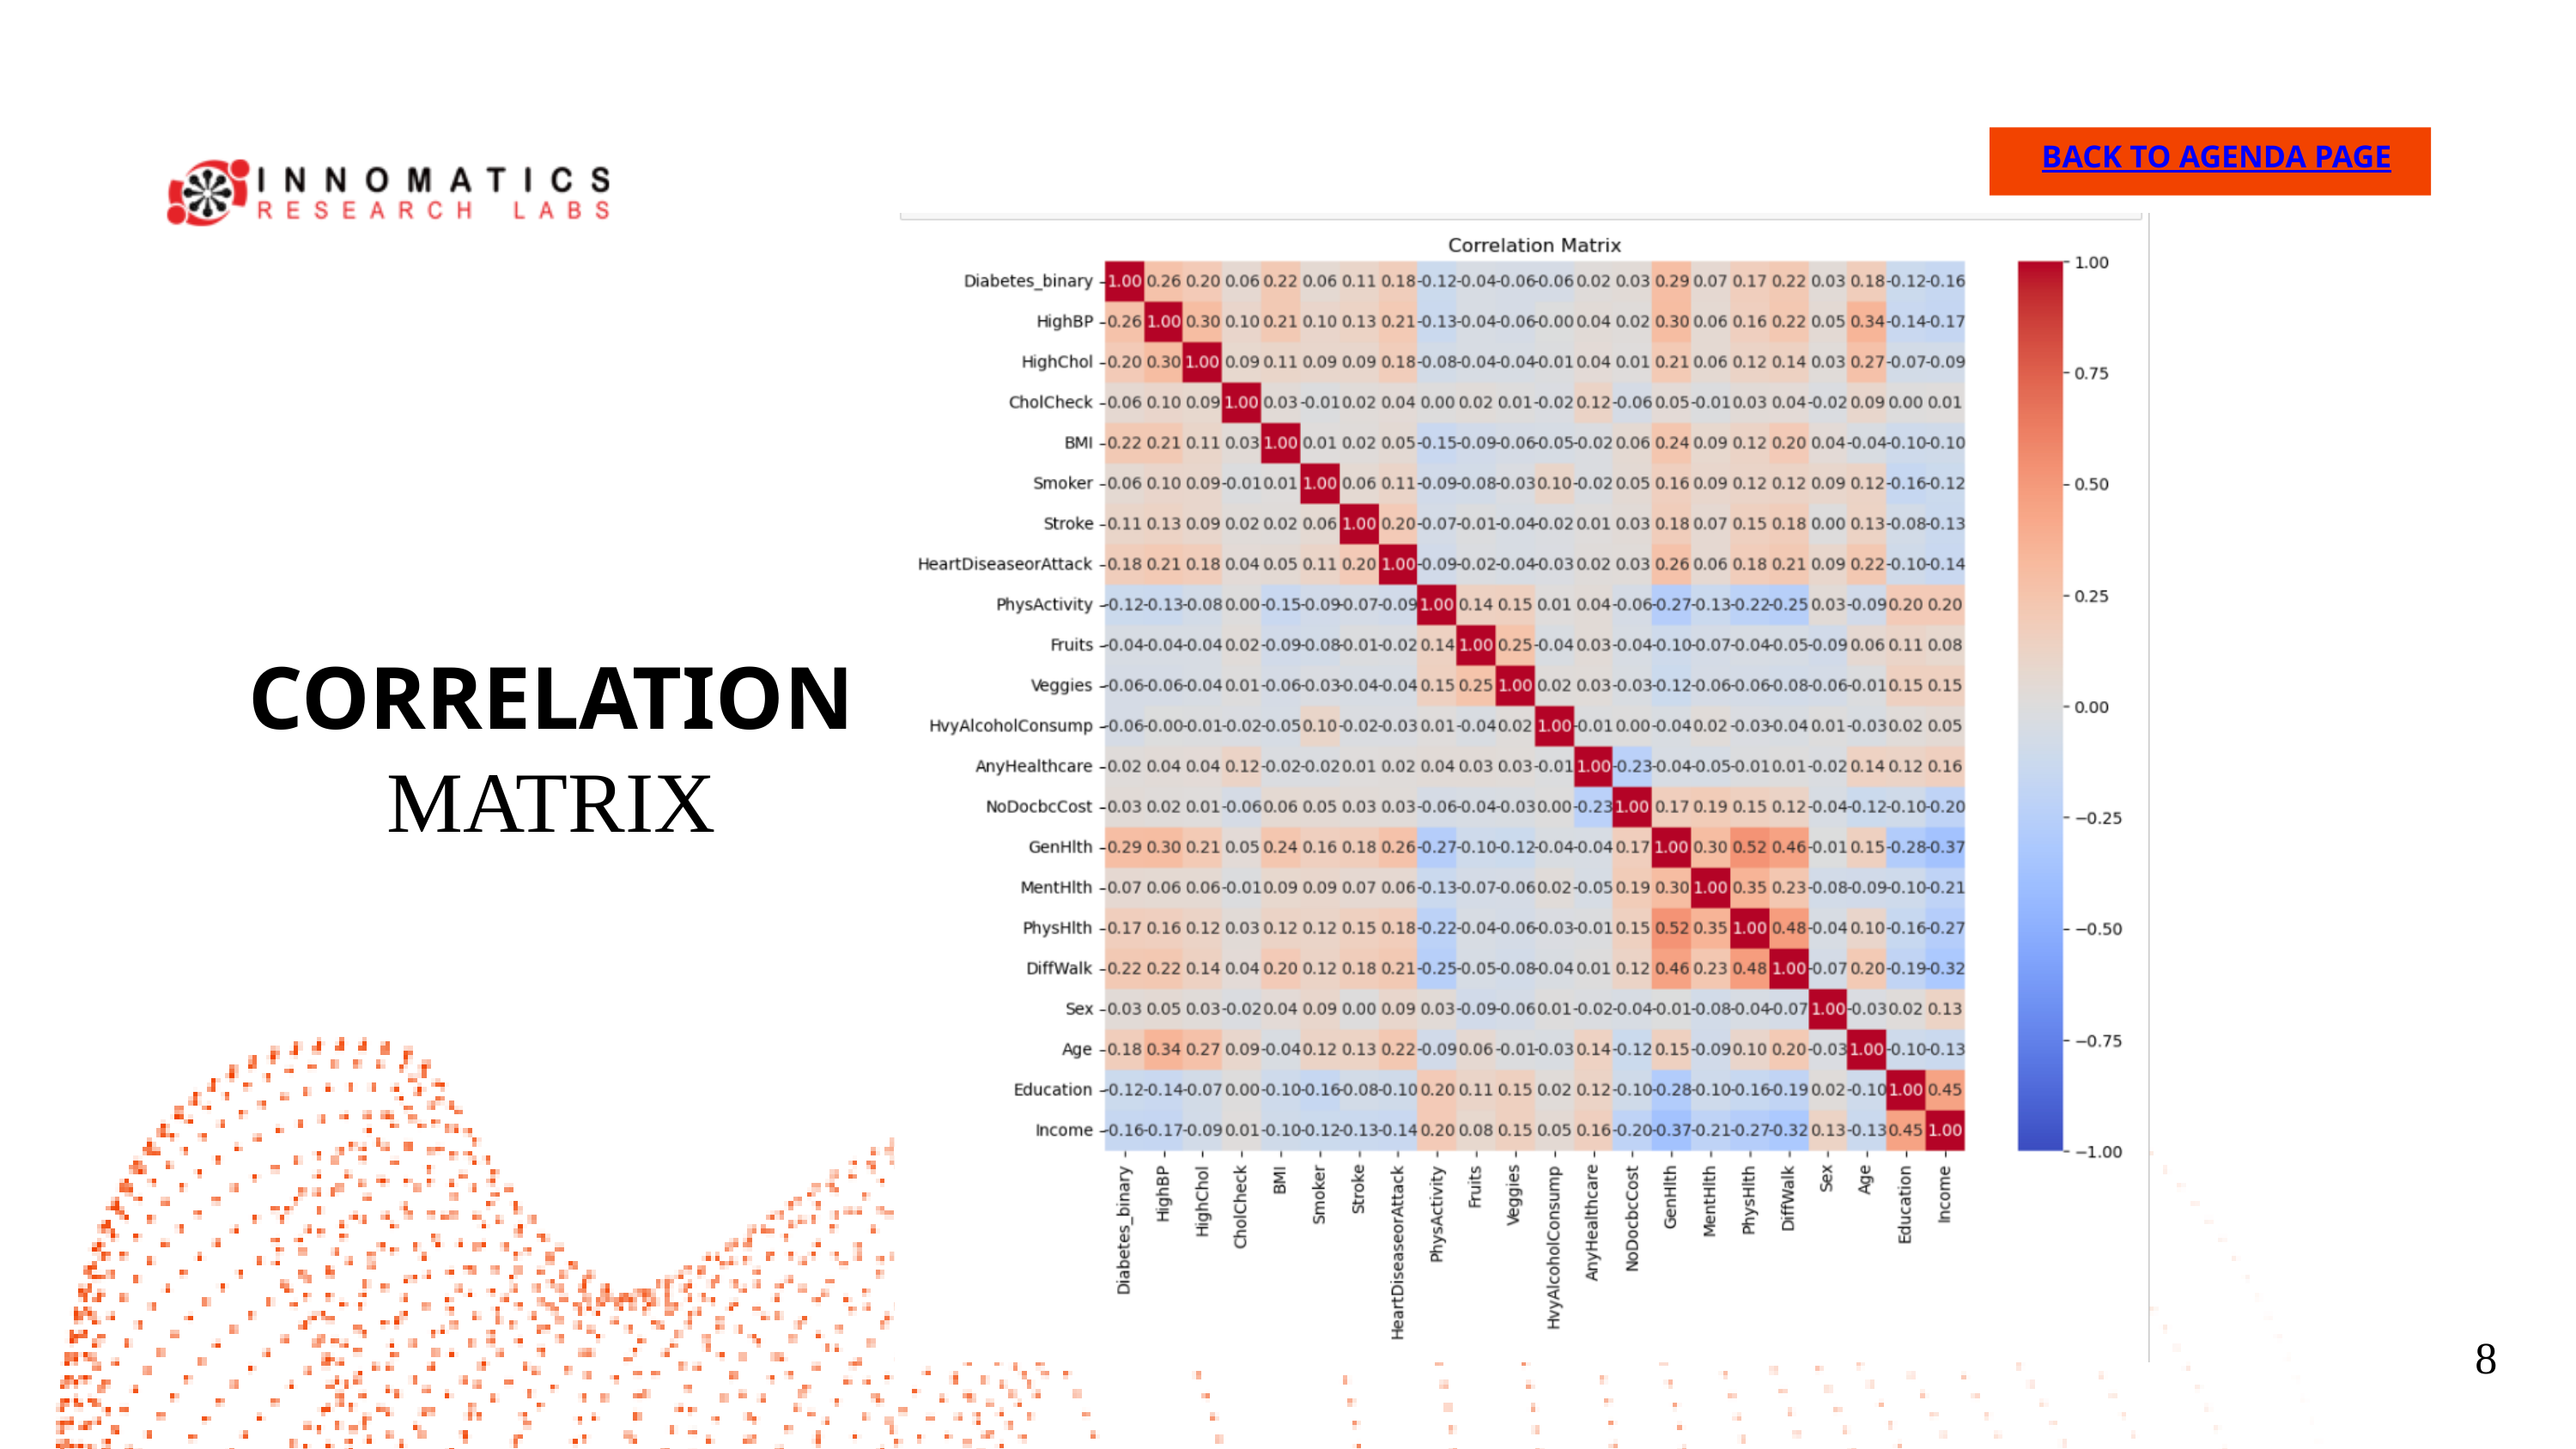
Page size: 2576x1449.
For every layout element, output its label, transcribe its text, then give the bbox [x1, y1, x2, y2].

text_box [1989, 127, 2432, 196]
text_box [144, 144, 631, 246]
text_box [2430, 1303, 2542, 1415]
text_box [56, 951, 2347, 1449]
text_box CORRELATION MATRIX [144, 643, 958, 851]
text_box [894, 213, 2150, 1362]
